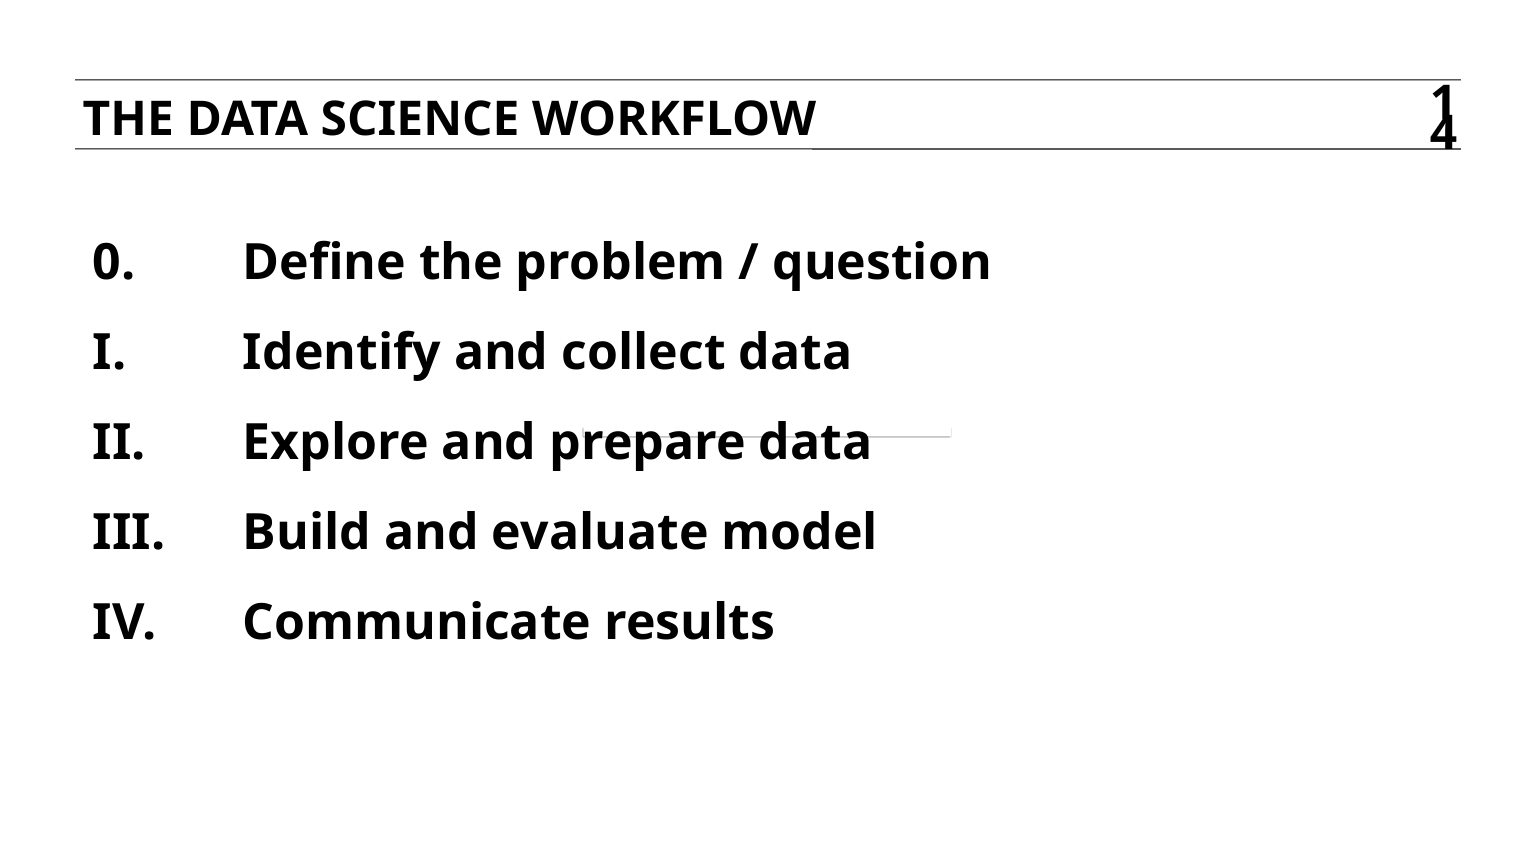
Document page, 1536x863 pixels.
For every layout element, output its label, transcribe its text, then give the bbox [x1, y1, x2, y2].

picture [576, 424, 957, 438]
text_box 0. Define the problem / question I. Identify and collect data II. Explore and prepare data III. Build and evaluate model IV. Communicate results [92, 193, 1433, 707]
list The data Science WORKFLOW [67, 86, 1118, 137]
subtitle [67, 193, 1131, 782]
slide_number 14 [1419, 86, 1461, 138]
